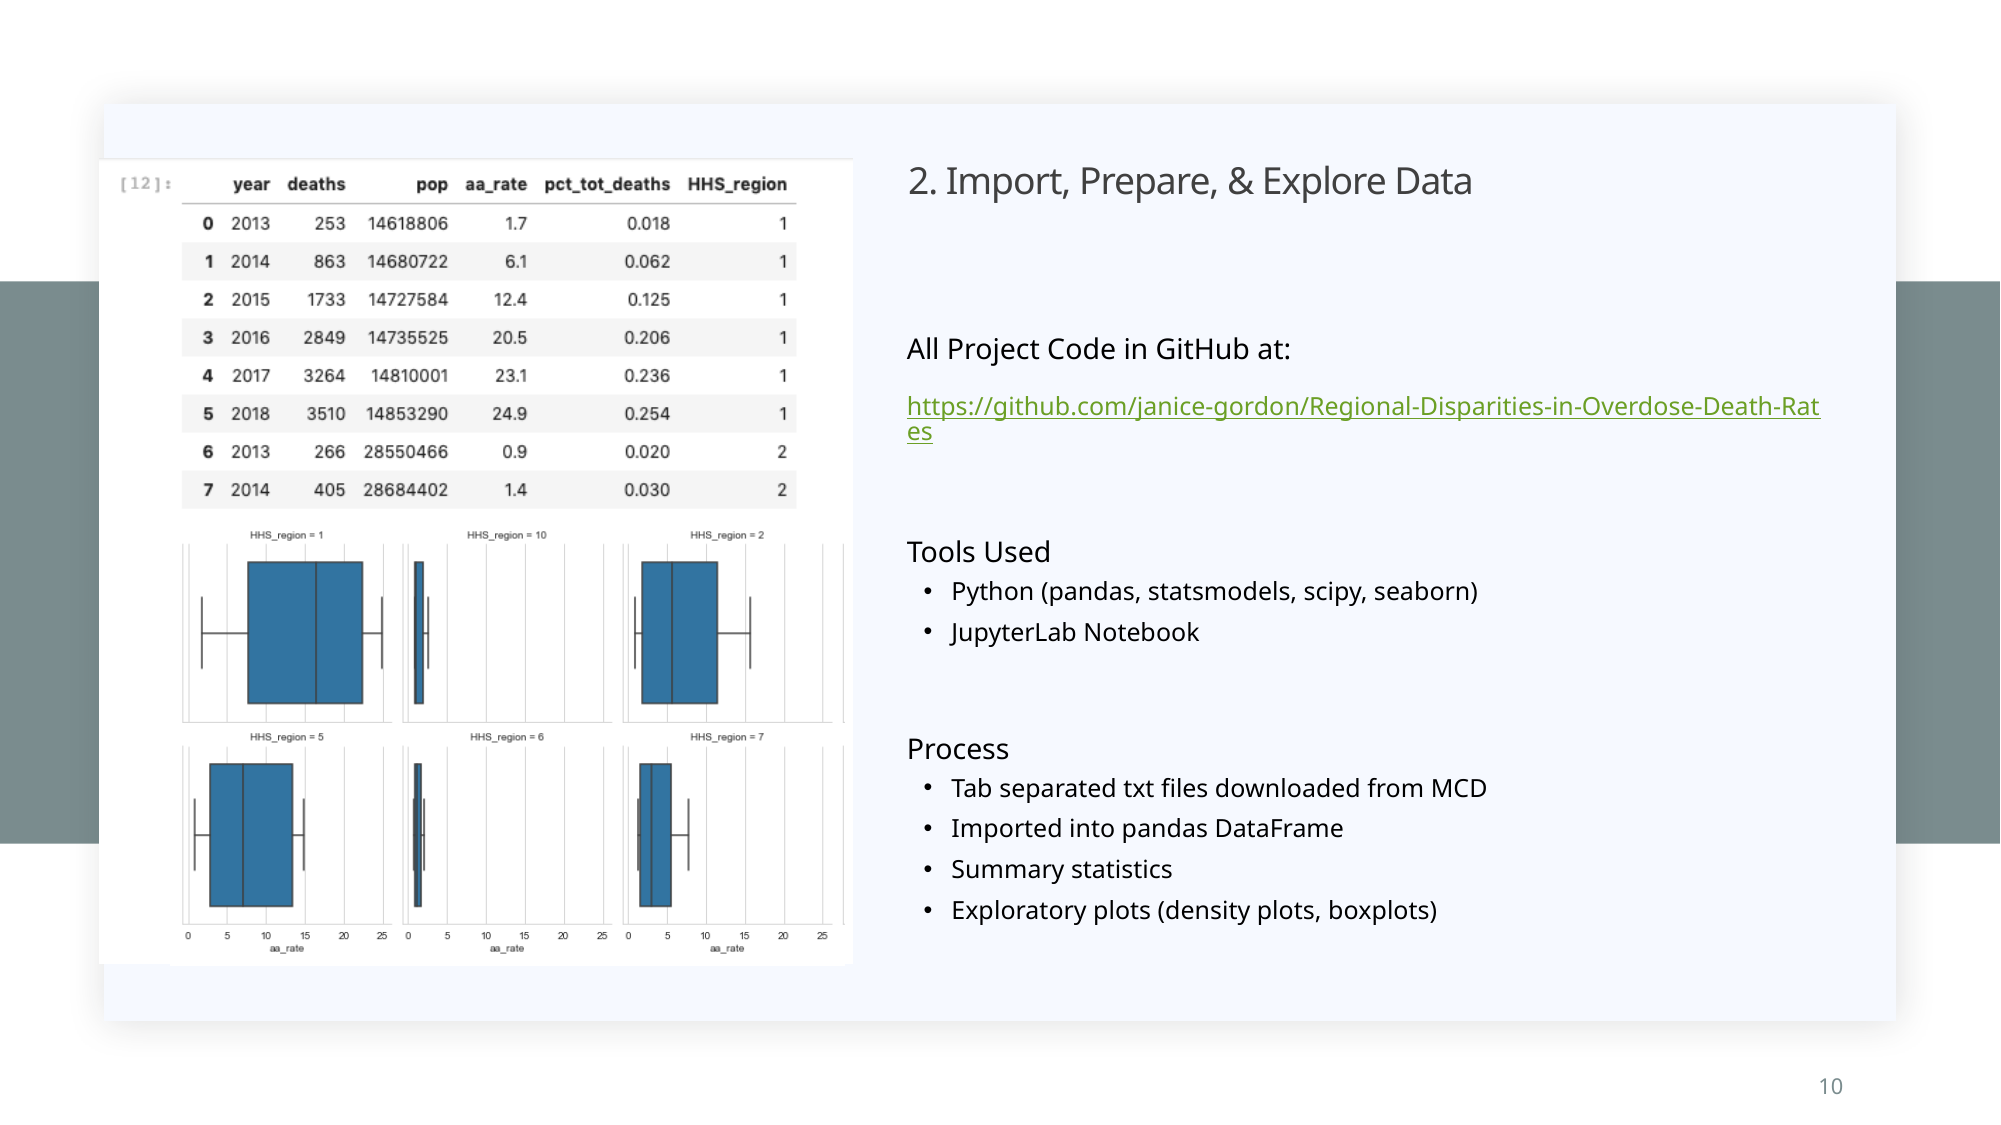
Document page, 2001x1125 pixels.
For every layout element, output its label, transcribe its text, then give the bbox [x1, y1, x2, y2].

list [98, 158, 853, 965]
picture [169, 518, 846, 967]
slide_number 9 [1803, 1057, 1932, 1118]
title 2. Import, Prepare, & Explore Data [893, 154, 1830, 251]
list All Project Code in GitHub at: https://github.com/janice-gordon/Regional-Disparities-in-Overdose-Death-Rates Tools Used Python (pandas, statsmodels, scipy, seaborn) JupyterLab Notebook Process Tab separated txt files downloaded from MCD Imported into pandas DataFrame Summary statistics Exploratory plots (density plots, boxplots) [893, 323, 1830, 971]
